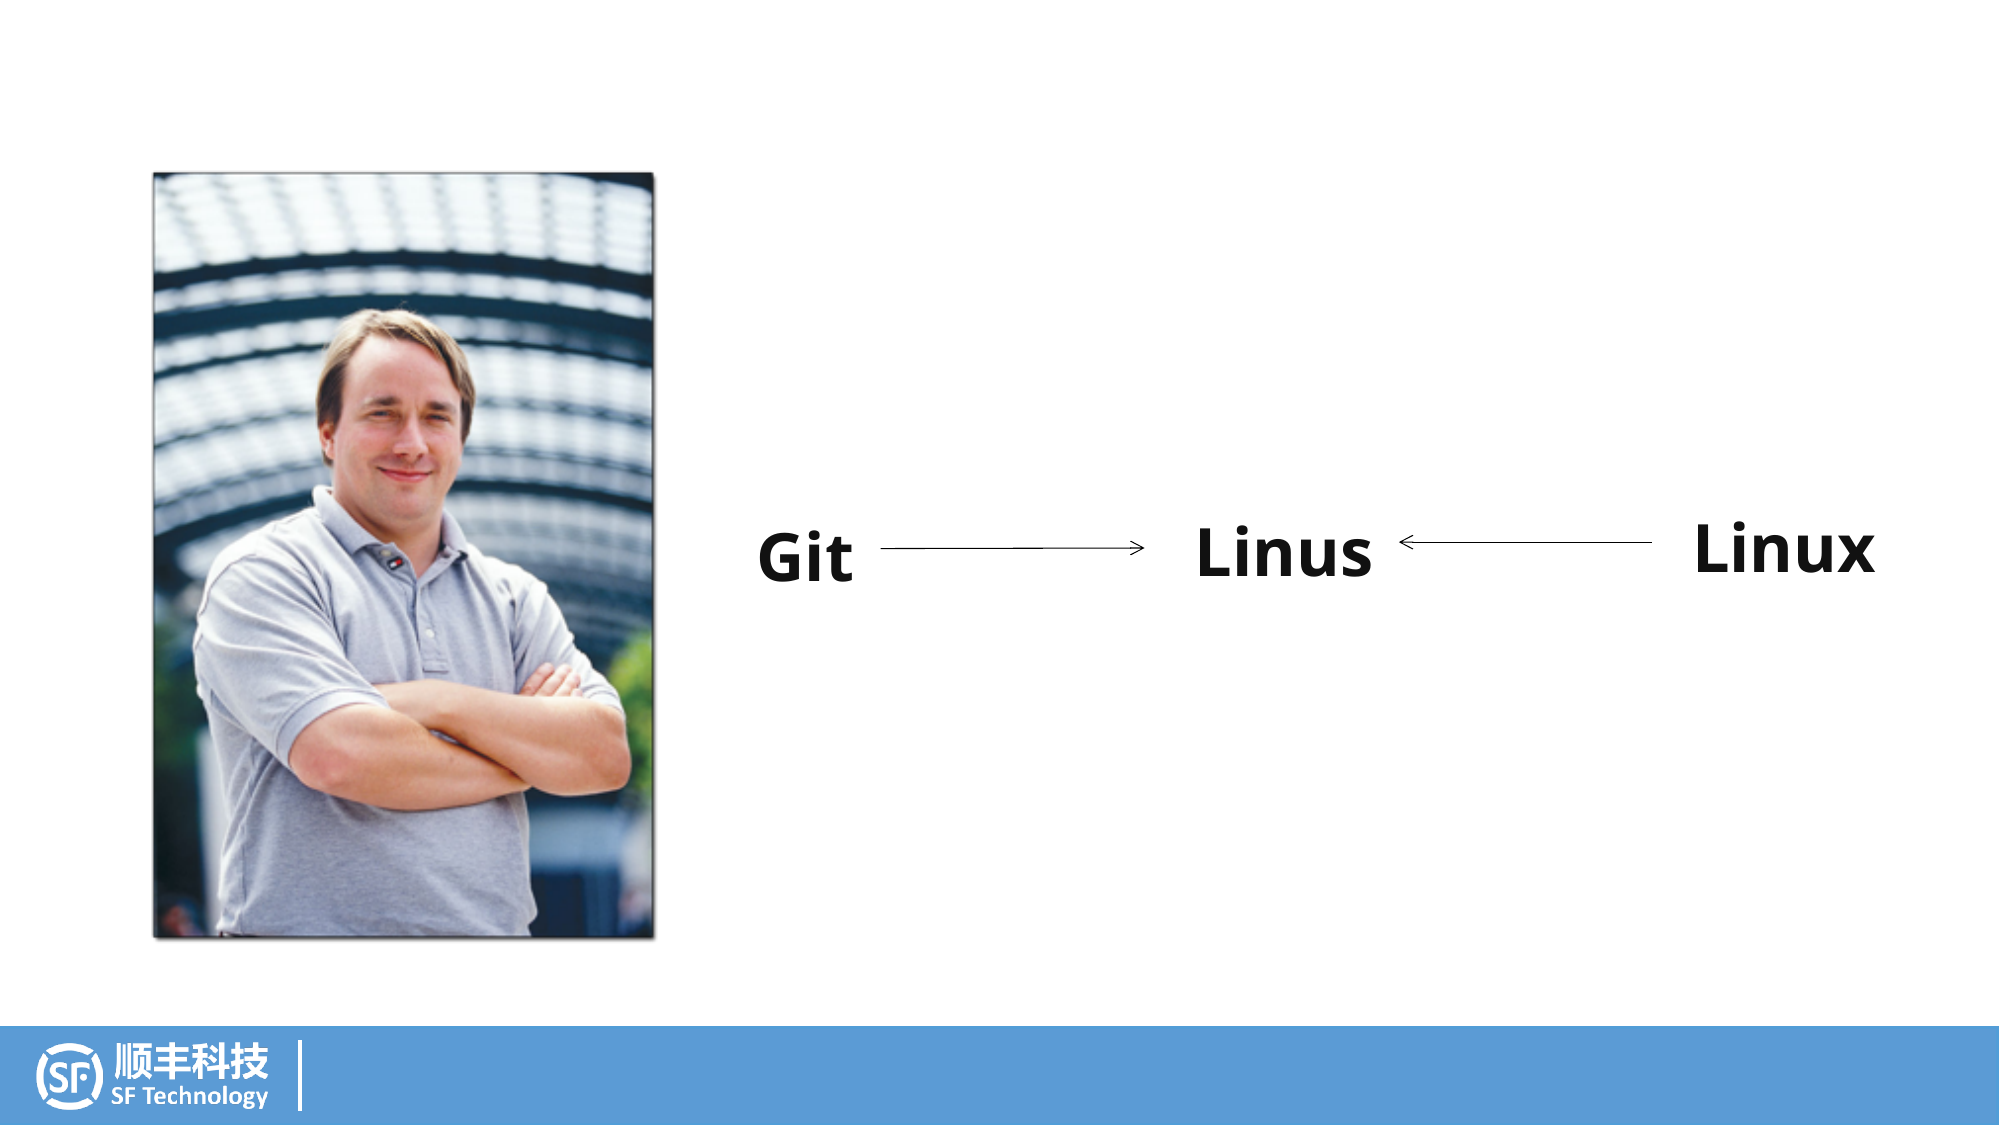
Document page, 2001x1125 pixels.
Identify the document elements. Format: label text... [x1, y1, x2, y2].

text_box Linux [1648, 470, 1920, 594]
picture [34, 1025, 292, 1125]
text_box Git [695, 479, 916, 603]
text_box Linus [1148, 474, 1421, 598]
picture [148, 169, 664, 951]
